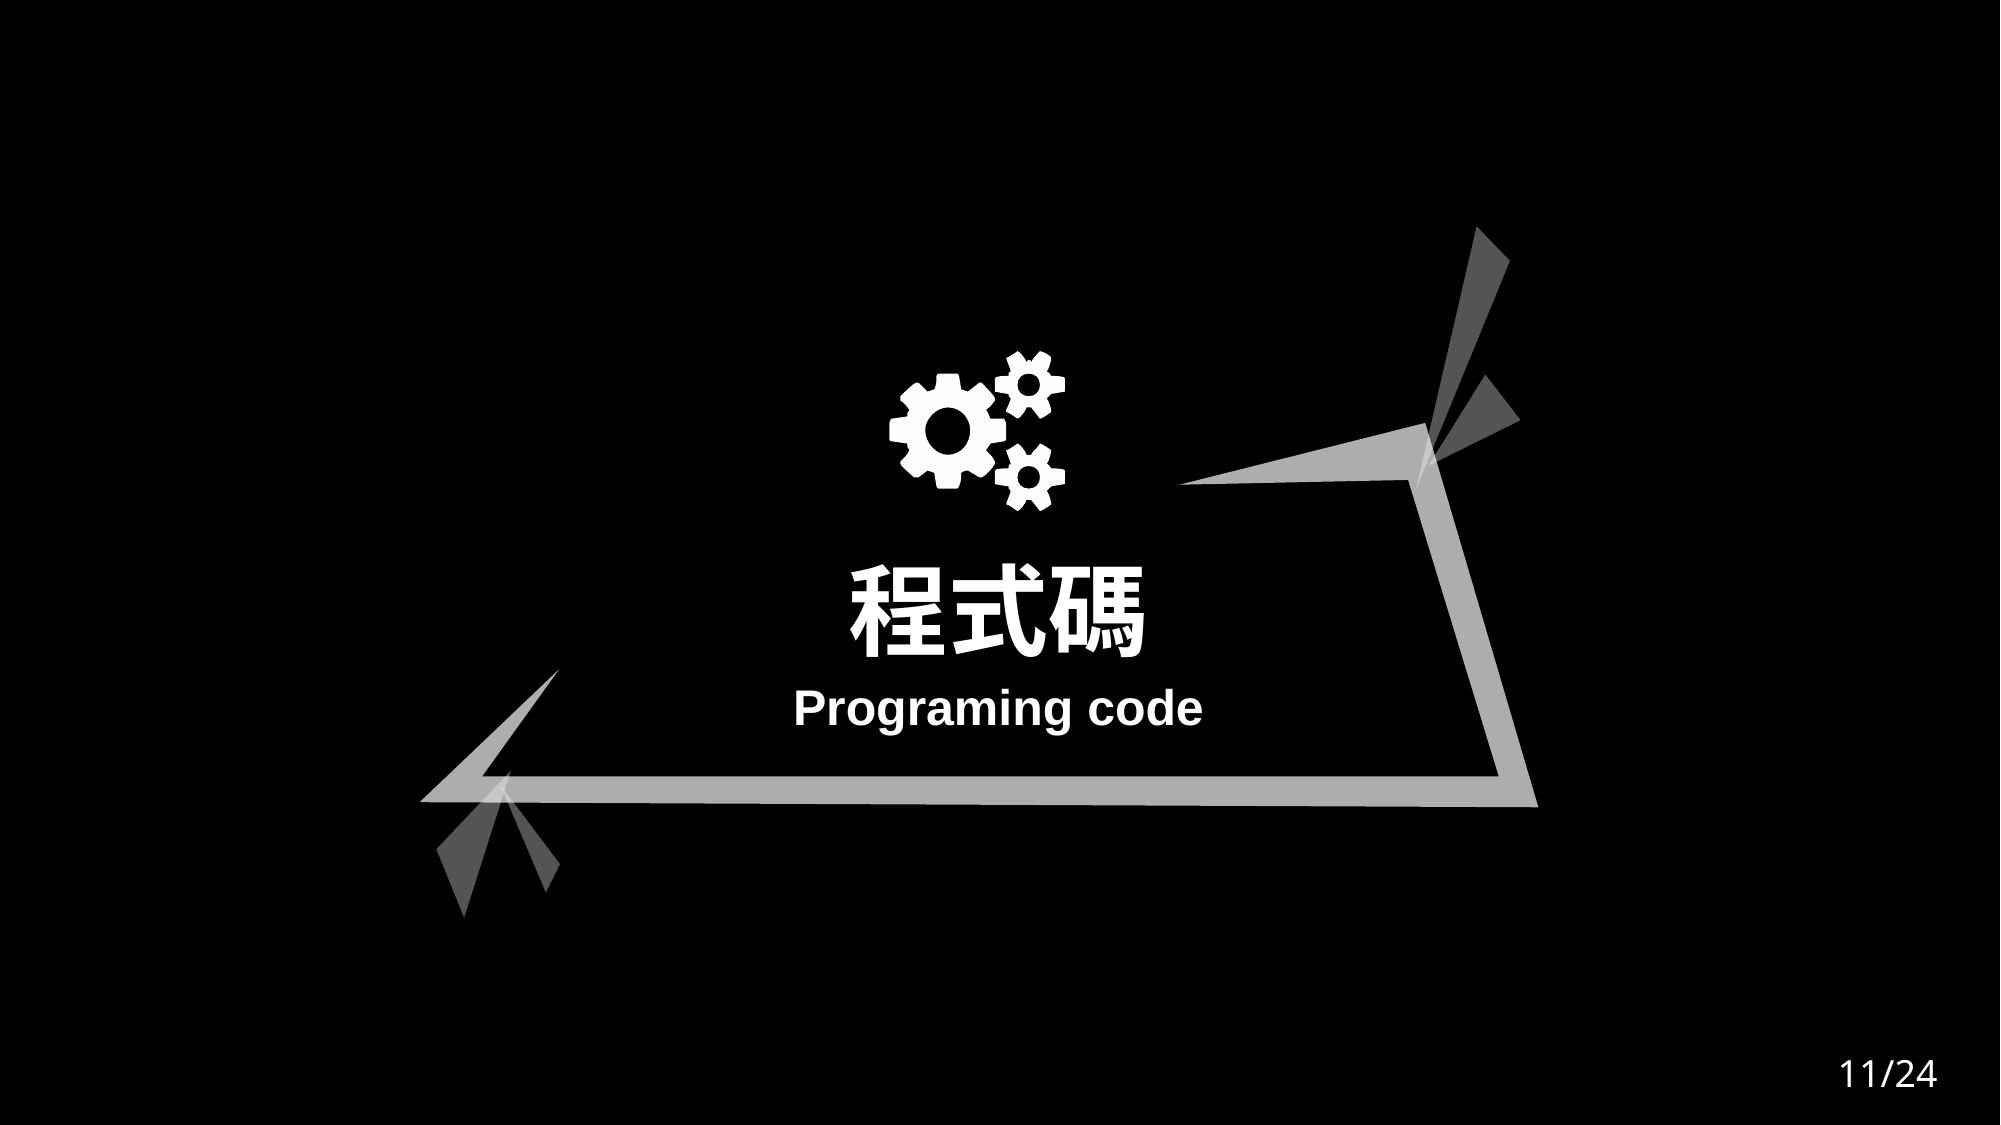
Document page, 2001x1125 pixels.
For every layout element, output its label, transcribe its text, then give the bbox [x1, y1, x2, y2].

text_box [435, 804, 502, 921]
text_box 程式碼 [560, 541, 1438, 677]
text_box [505, 769, 513, 775]
text_box 11/24 [1822, 1042, 2000, 1103]
text_box [417, 421, 1540, 809]
text_box [1435, 372, 1523, 462]
text_box [1429, 224, 1512, 449]
text_box [888, 349, 1066, 513]
text_box Programing code [751, 668, 1246, 743]
text_box [507, 804, 562, 895]
